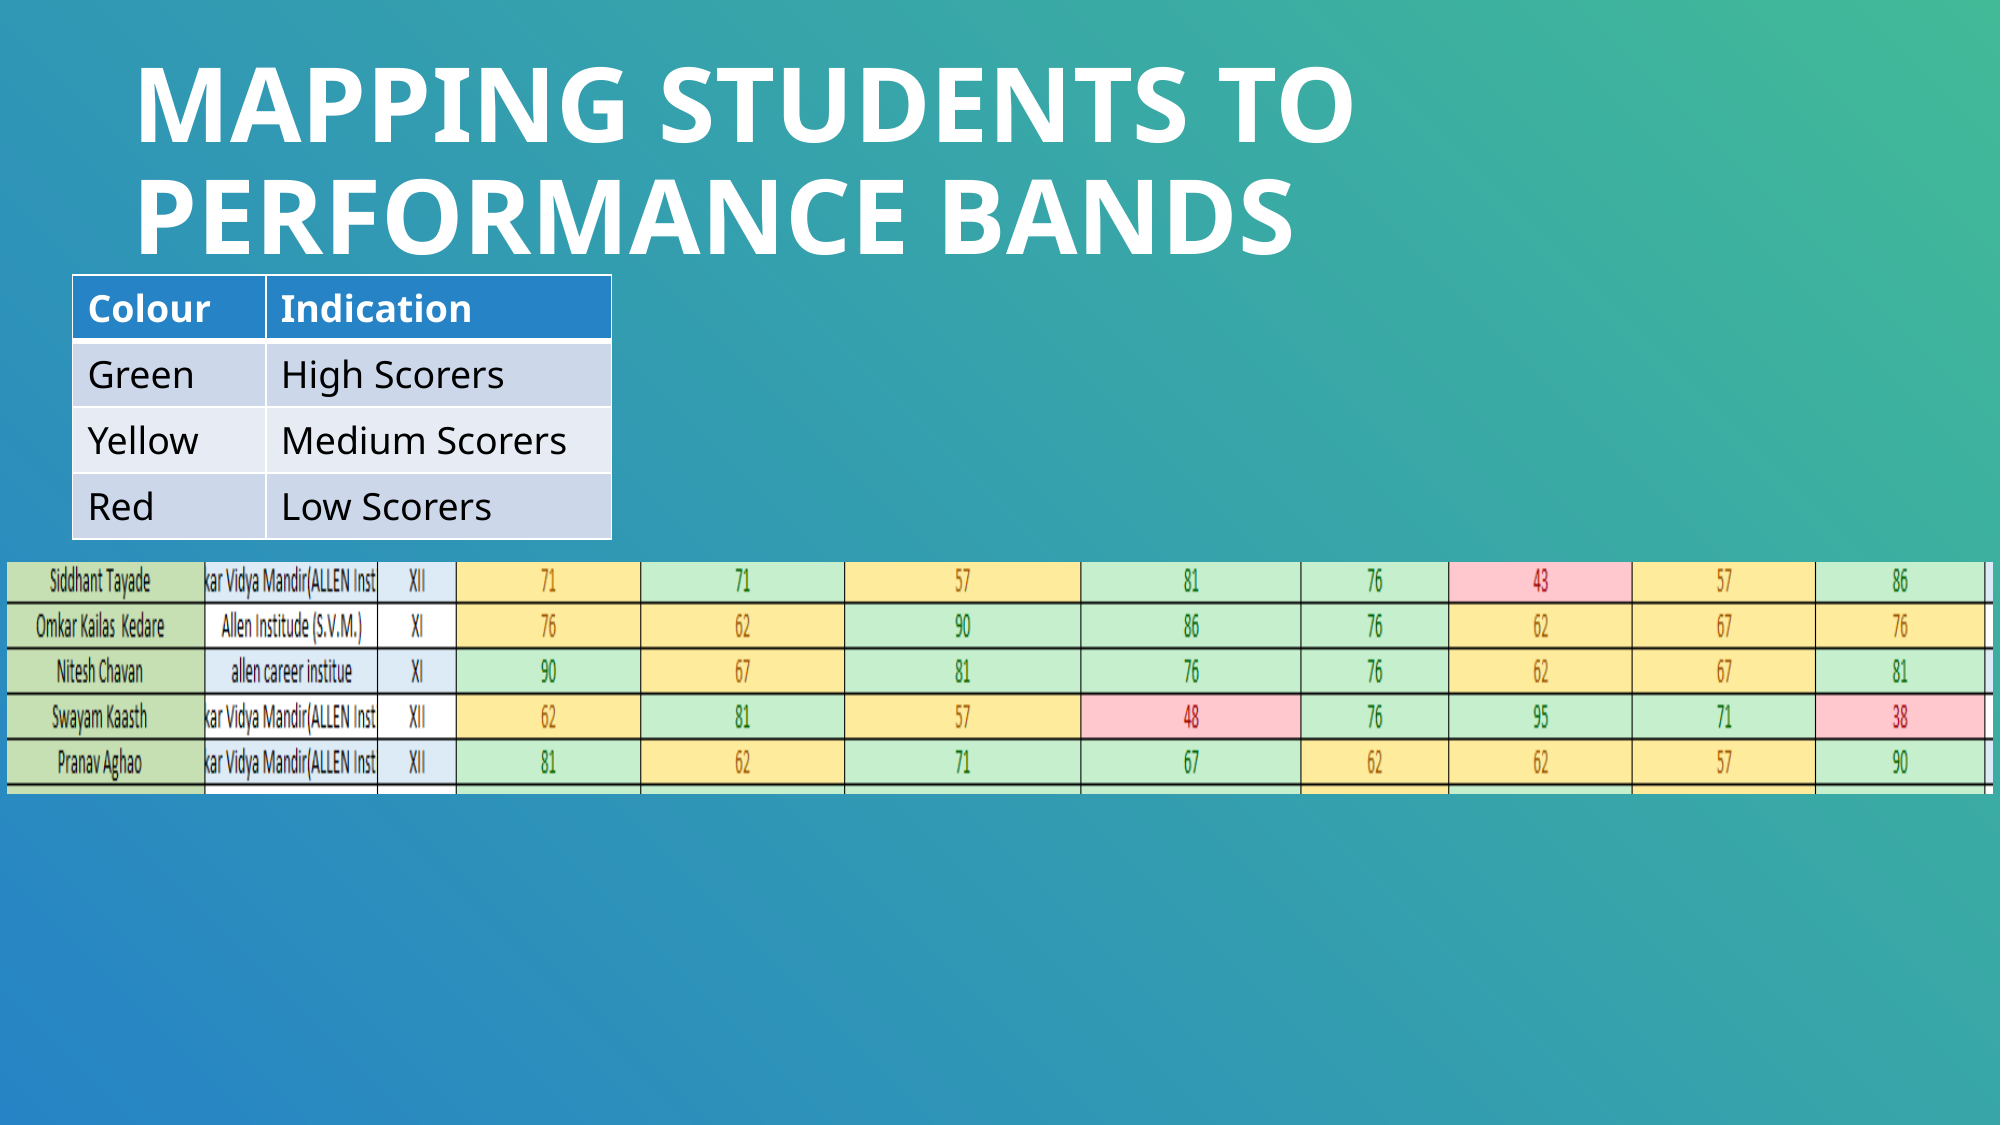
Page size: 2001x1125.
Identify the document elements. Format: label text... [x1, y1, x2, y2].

table_cell High Scorers [267, 344, 611, 406]
table_cell Yellow [118, 408, 265, 472]
table_cell Red [73, 474, 117, 538]
table_cell Green [118, 344, 265, 406]
table_header Colour [73, 276, 117, 338]
table_cell Medium Scorers [267, 408, 611, 472]
table_cell Yellow [73, 408, 117, 472]
table_cell Red [118, 474, 265, 538]
table_header Indication [267, 276, 611, 338]
text_box [0, 0, 2000, 1125]
title Mapping students to performance bands [117, 44, 1706, 285]
table_cell Green [73, 344, 117, 406]
picture [7, 562, 1993, 794]
table_cell Low Scorers [267, 474, 611, 538]
table_header Colour [118, 276, 265, 338]
